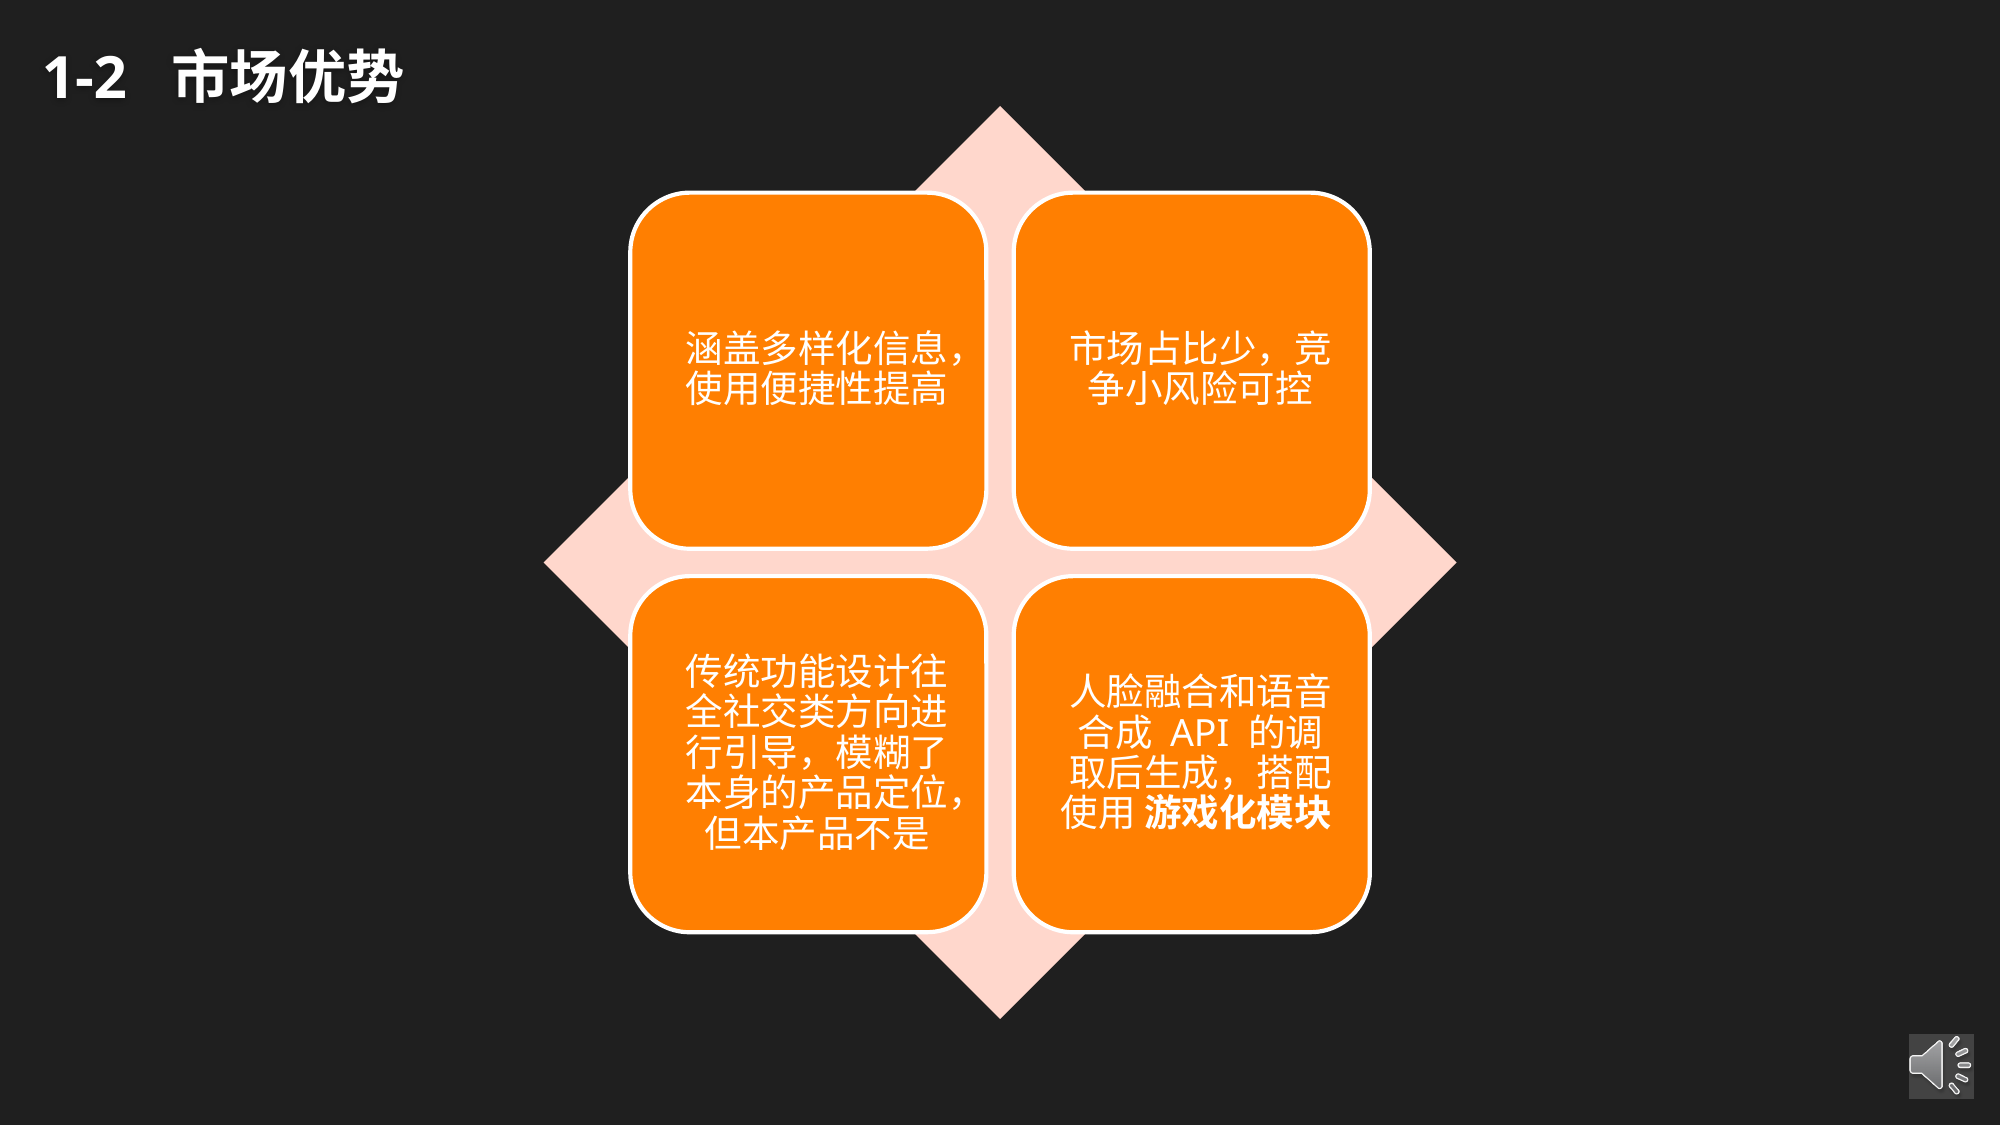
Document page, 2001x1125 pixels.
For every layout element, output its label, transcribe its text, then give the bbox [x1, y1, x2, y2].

text_box 1-2 市场优势 [26, 32, 441, 126]
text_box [195, 105, 1806, 1020]
picture [1908, 1033, 1976, 1101]
